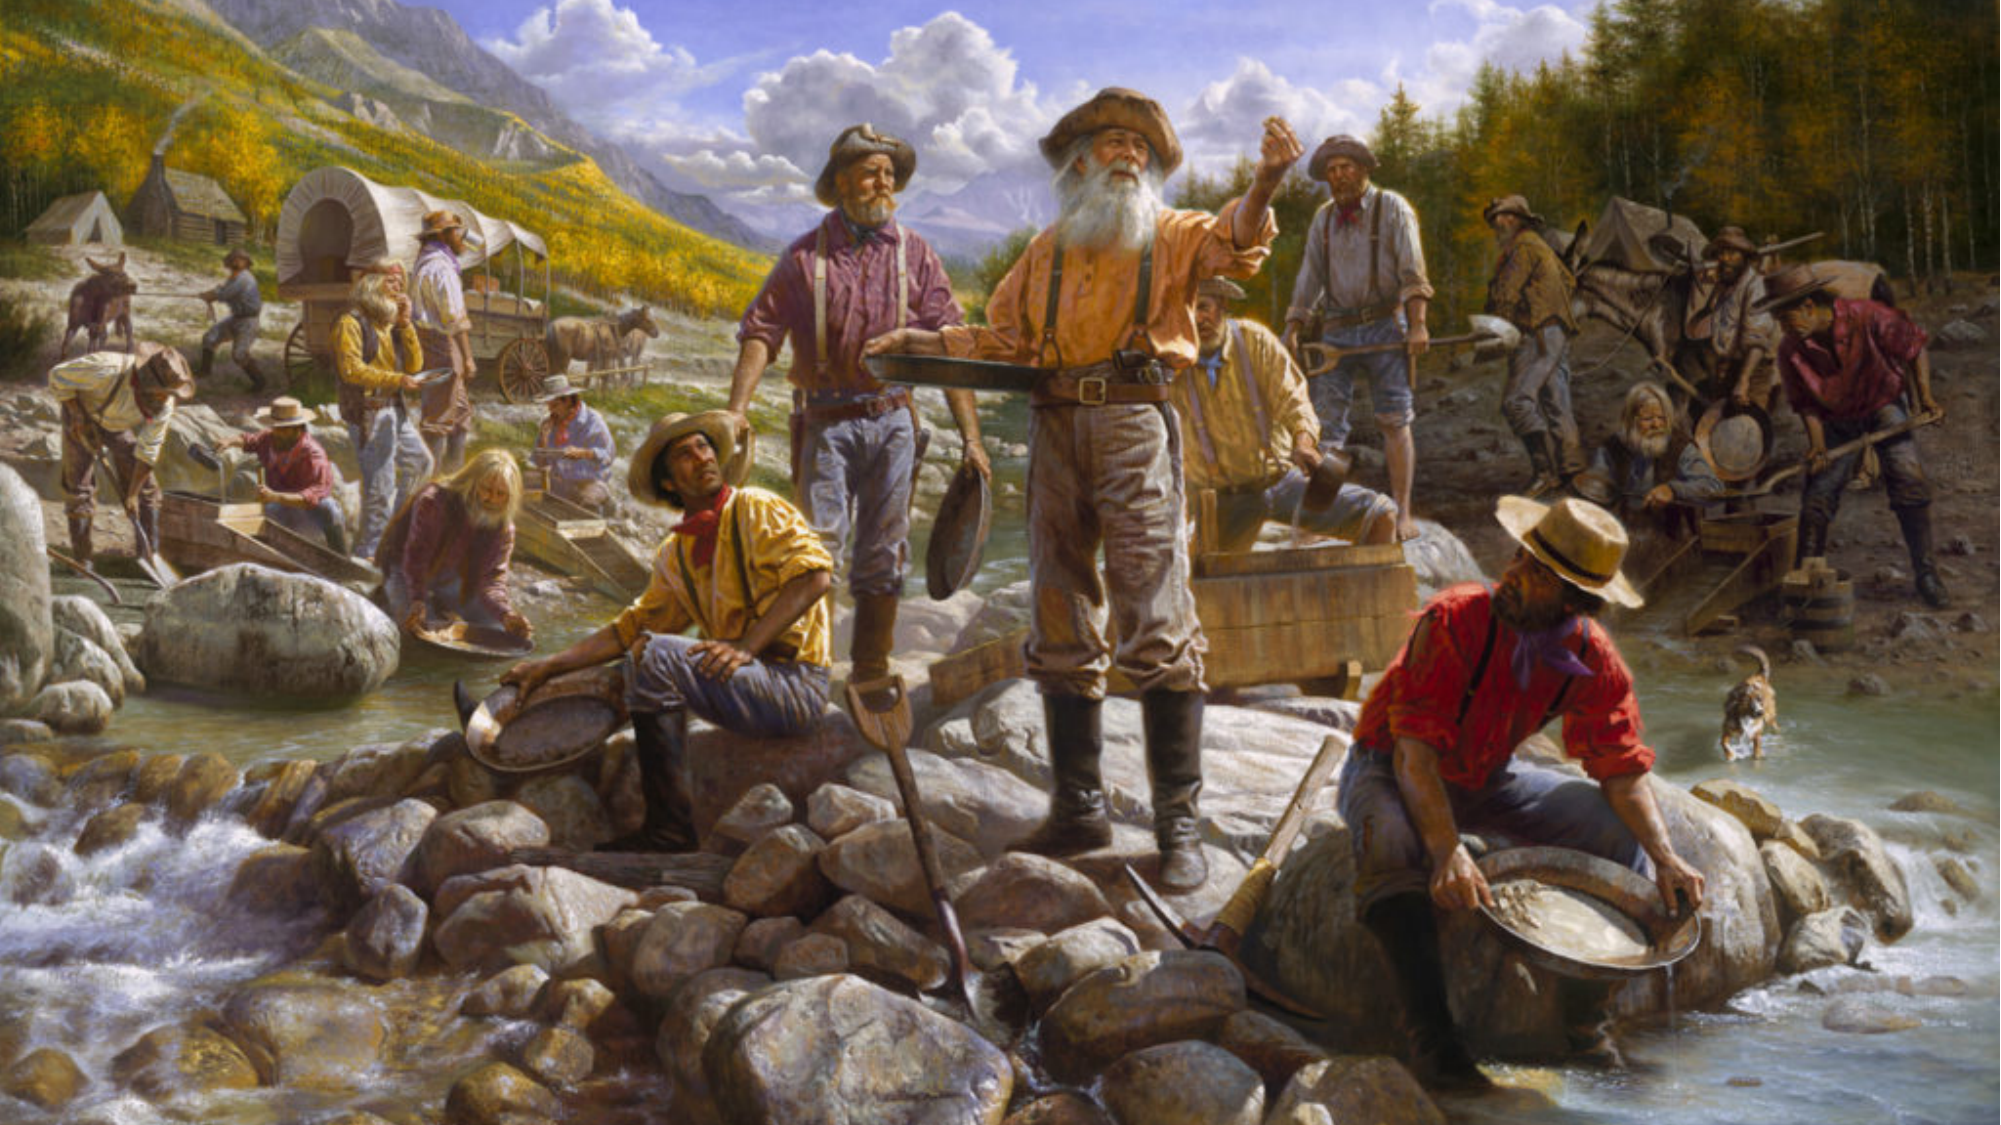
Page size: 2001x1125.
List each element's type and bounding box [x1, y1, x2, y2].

list [0, 0, 2000, 1125]
